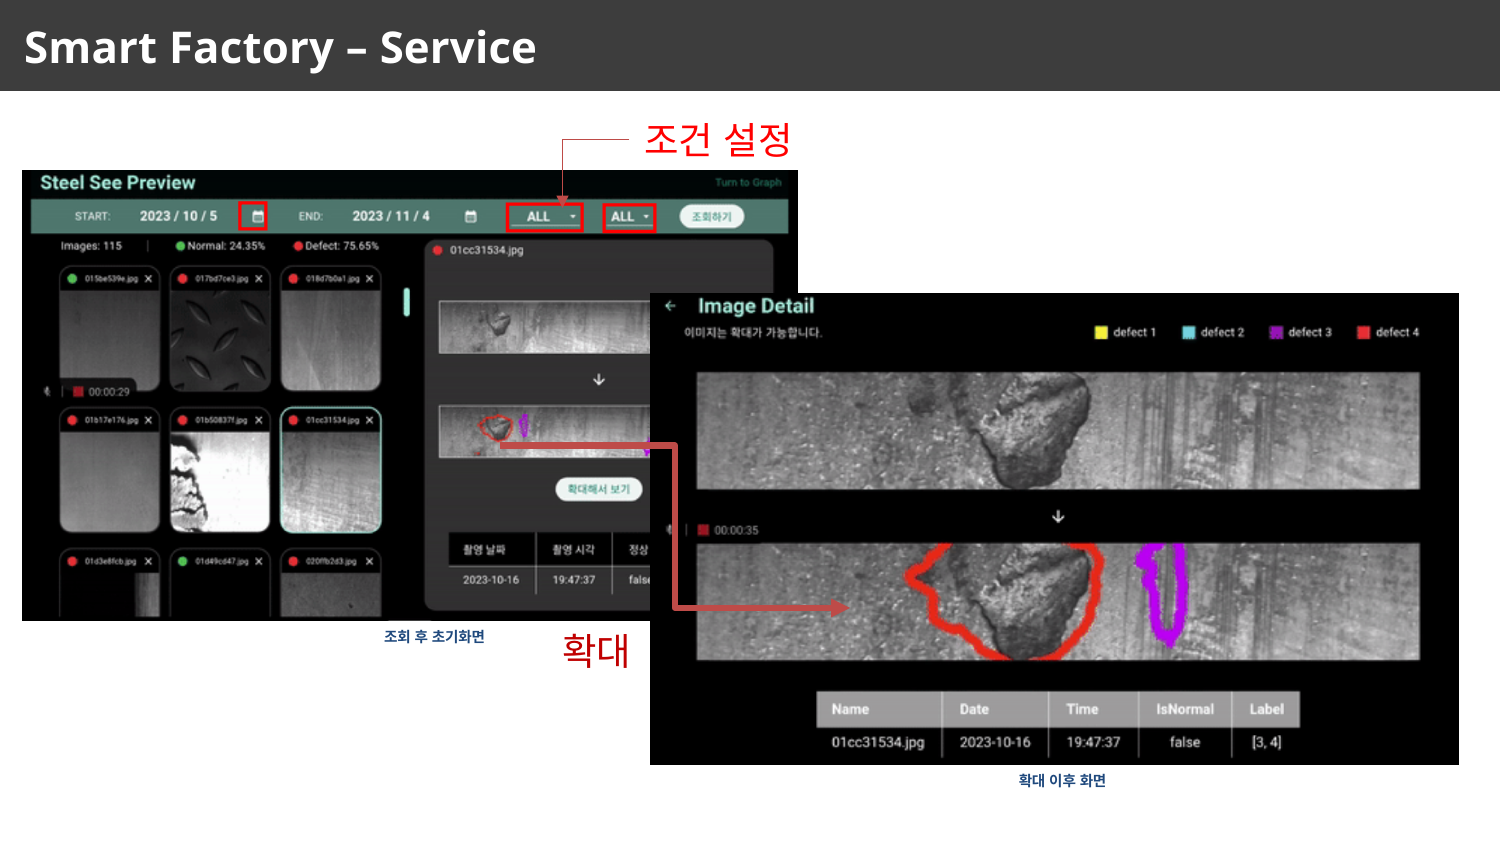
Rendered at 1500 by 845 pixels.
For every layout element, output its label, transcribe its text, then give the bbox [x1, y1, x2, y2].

text_box 확대 이후 화면 [1003, 773, 1122, 797]
title Smart Factory – Service [22, 17, 575, 108]
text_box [21, 109, 1459, 765]
